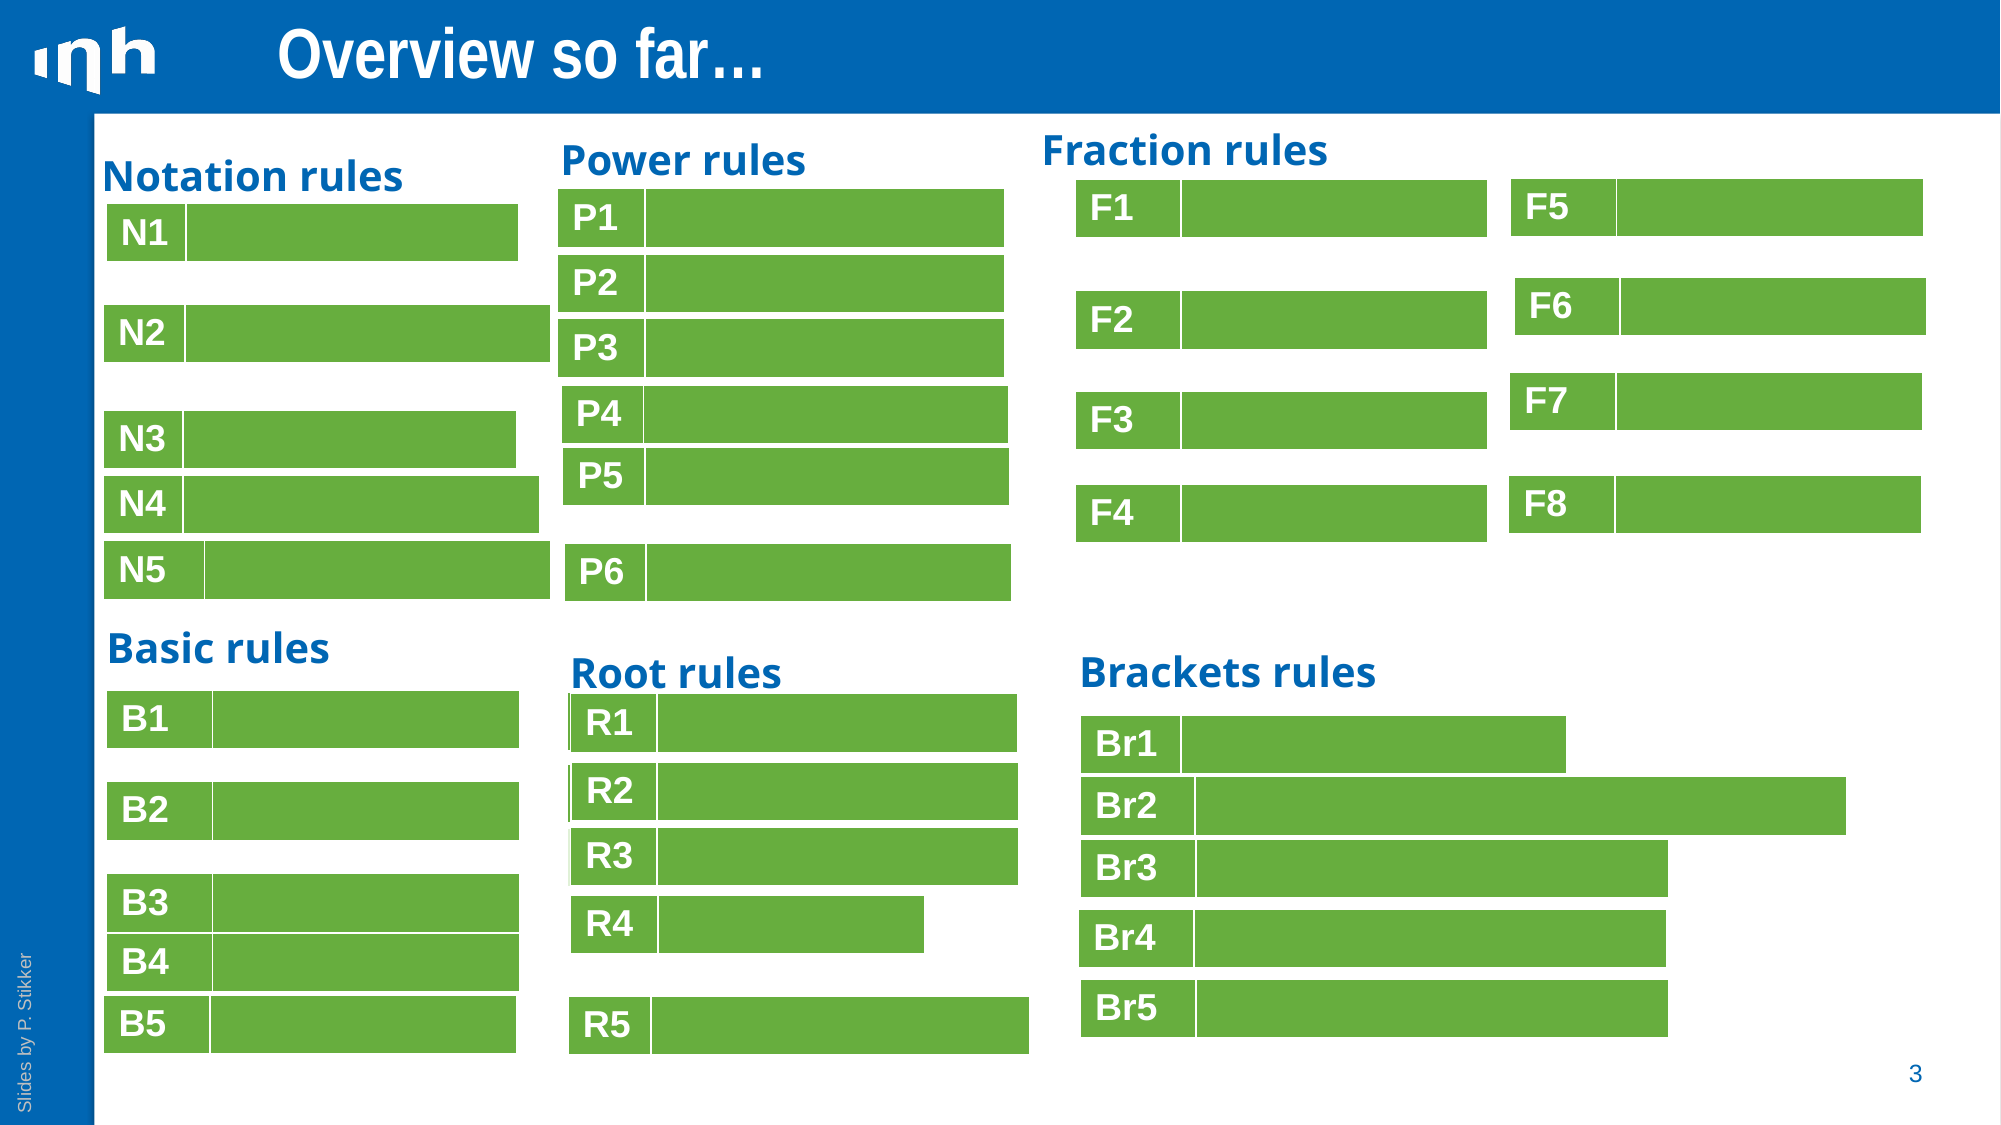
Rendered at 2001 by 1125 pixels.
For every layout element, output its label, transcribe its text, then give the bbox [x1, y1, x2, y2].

text_box Brackets rules [1064, 638, 1502, 731]
text_box Basic rules [91, 614, 529, 706]
picture [23, 7, 166, 114]
text_box Root rules [554, 639, 992, 732]
text_box Fraction rules [1026, 116, 1464, 208]
text_box Notation rules [86, 141, 524, 234]
title Overview so far… [262, 0, 818, 104]
slide_number 3 [1471, 1042, 1938, 1103]
text_box Power rules [545, 126, 983, 218]
